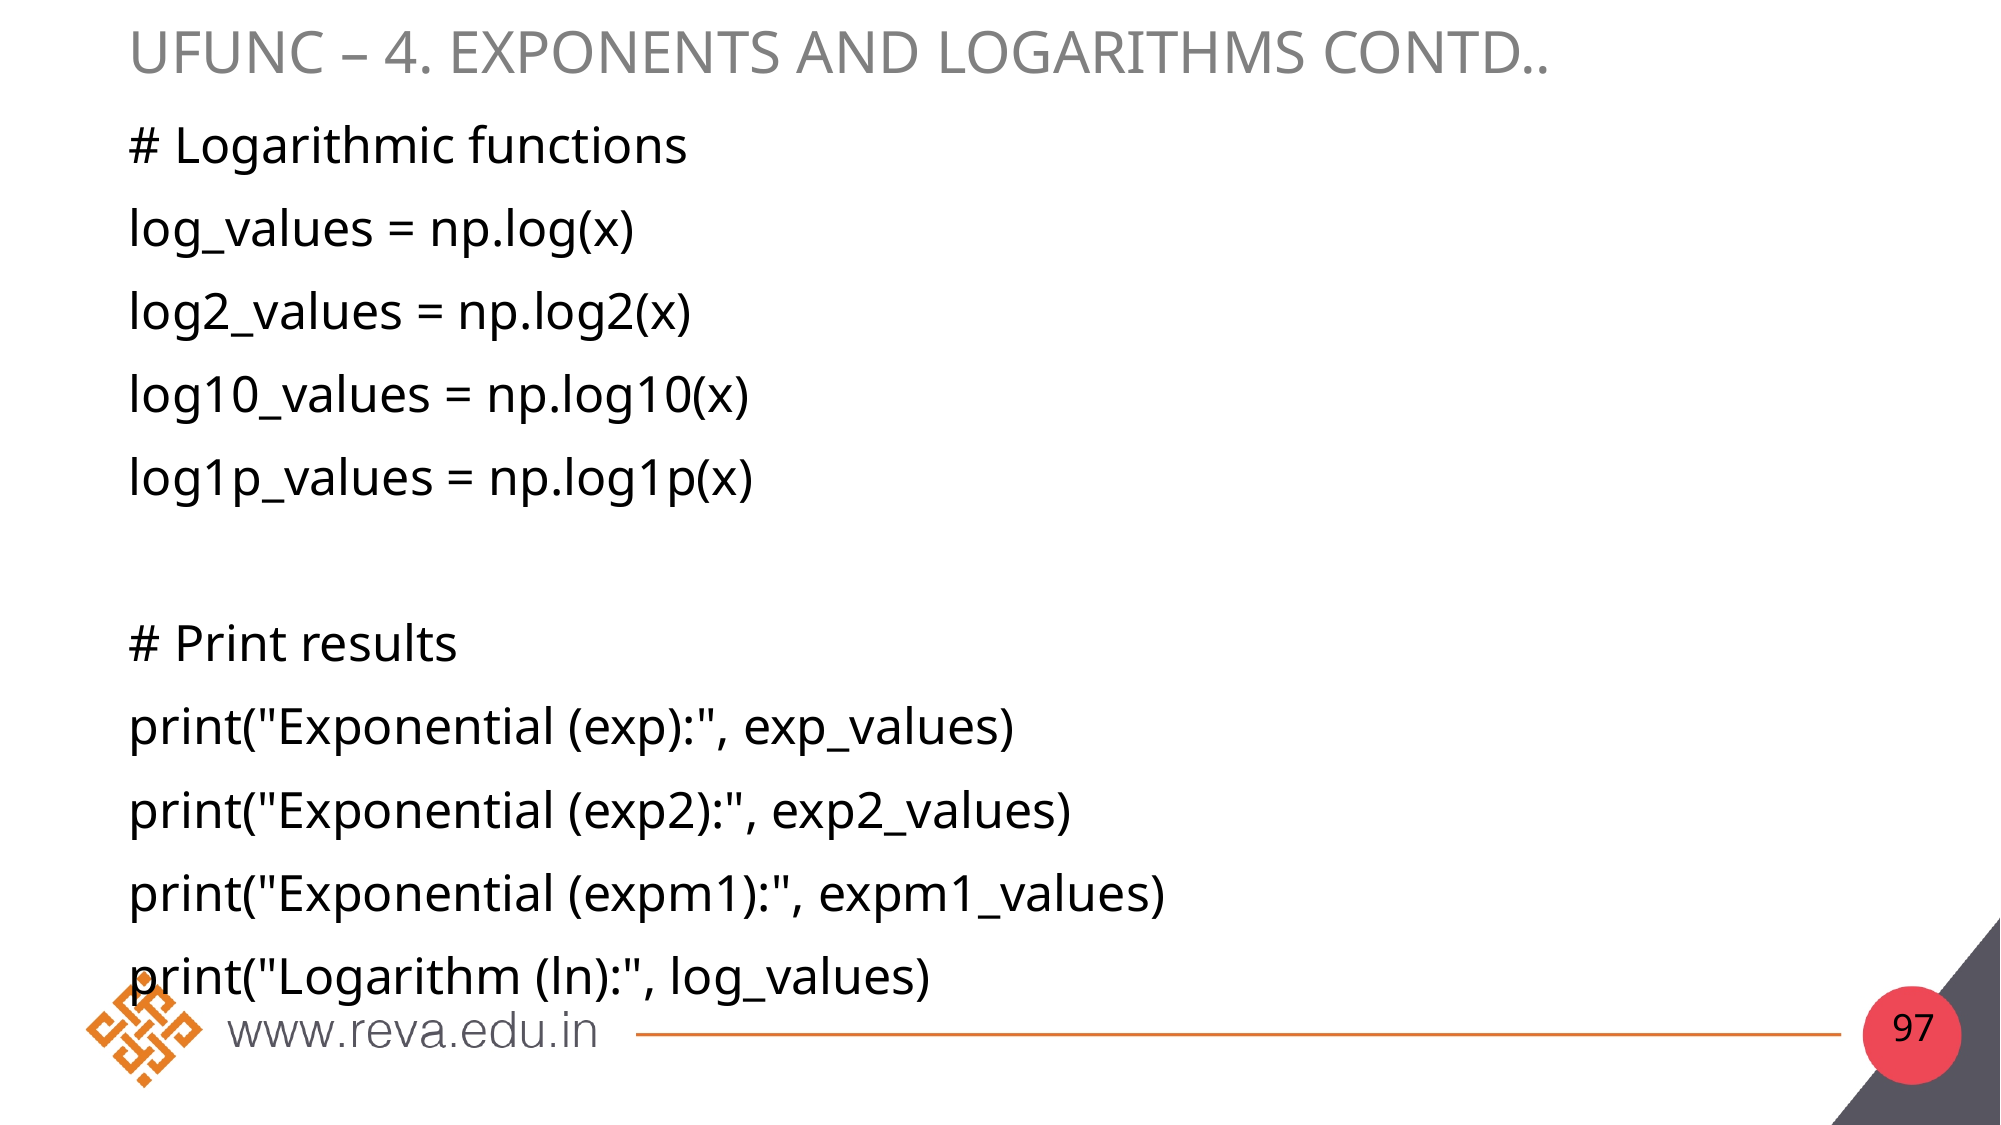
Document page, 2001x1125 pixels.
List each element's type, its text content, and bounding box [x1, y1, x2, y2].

picture [0, 0, 2000, 1125]
title UFunc – 4. Exponents and logarithms contd.. [114, 24, 1865, 85]
slide_number 97 [1864, 999, 1963, 1060]
list # Logarithmic functions log_values = np.log(x) log2_values = np.log2(x) log10_values = np.log10(x) log1p_values = np.log1p(x) # Print results print("Exponential (exp):", exp_values) print("Exponential (exp2):", exp2_values) print("Exponential (expm1):", expm1_values) print("Logarithm (ln):", log_values) [114, 112, 1886, 1000]
